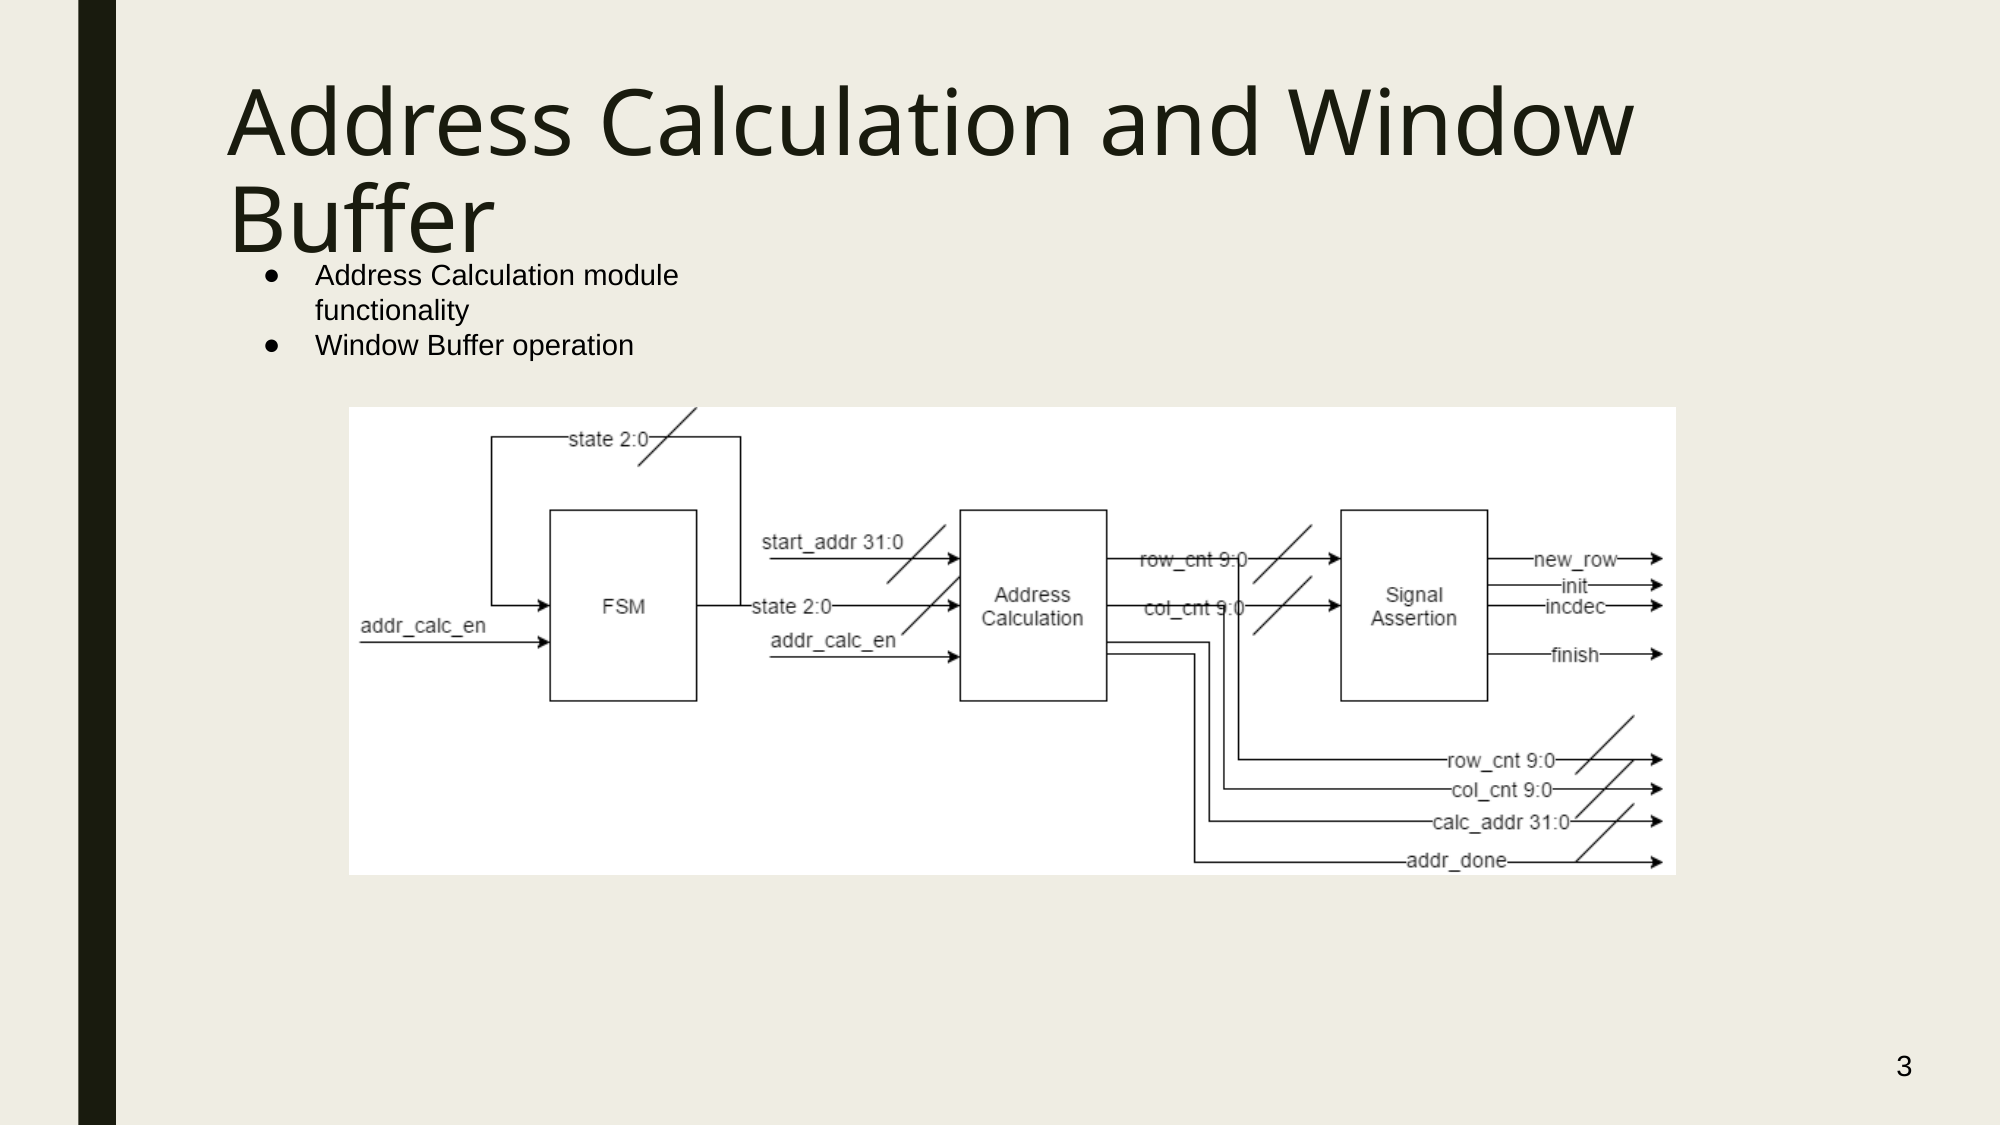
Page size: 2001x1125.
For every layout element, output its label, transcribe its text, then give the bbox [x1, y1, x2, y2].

picture [348, 407, 1677, 875]
text_box Address Calculation module functionality Window Buffer operation [224, 241, 800, 947]
title Address Calculation and Window Buffer [212, 61, 1788, 306]
text_box 3 [1881, 1032, 1920, 1096]
